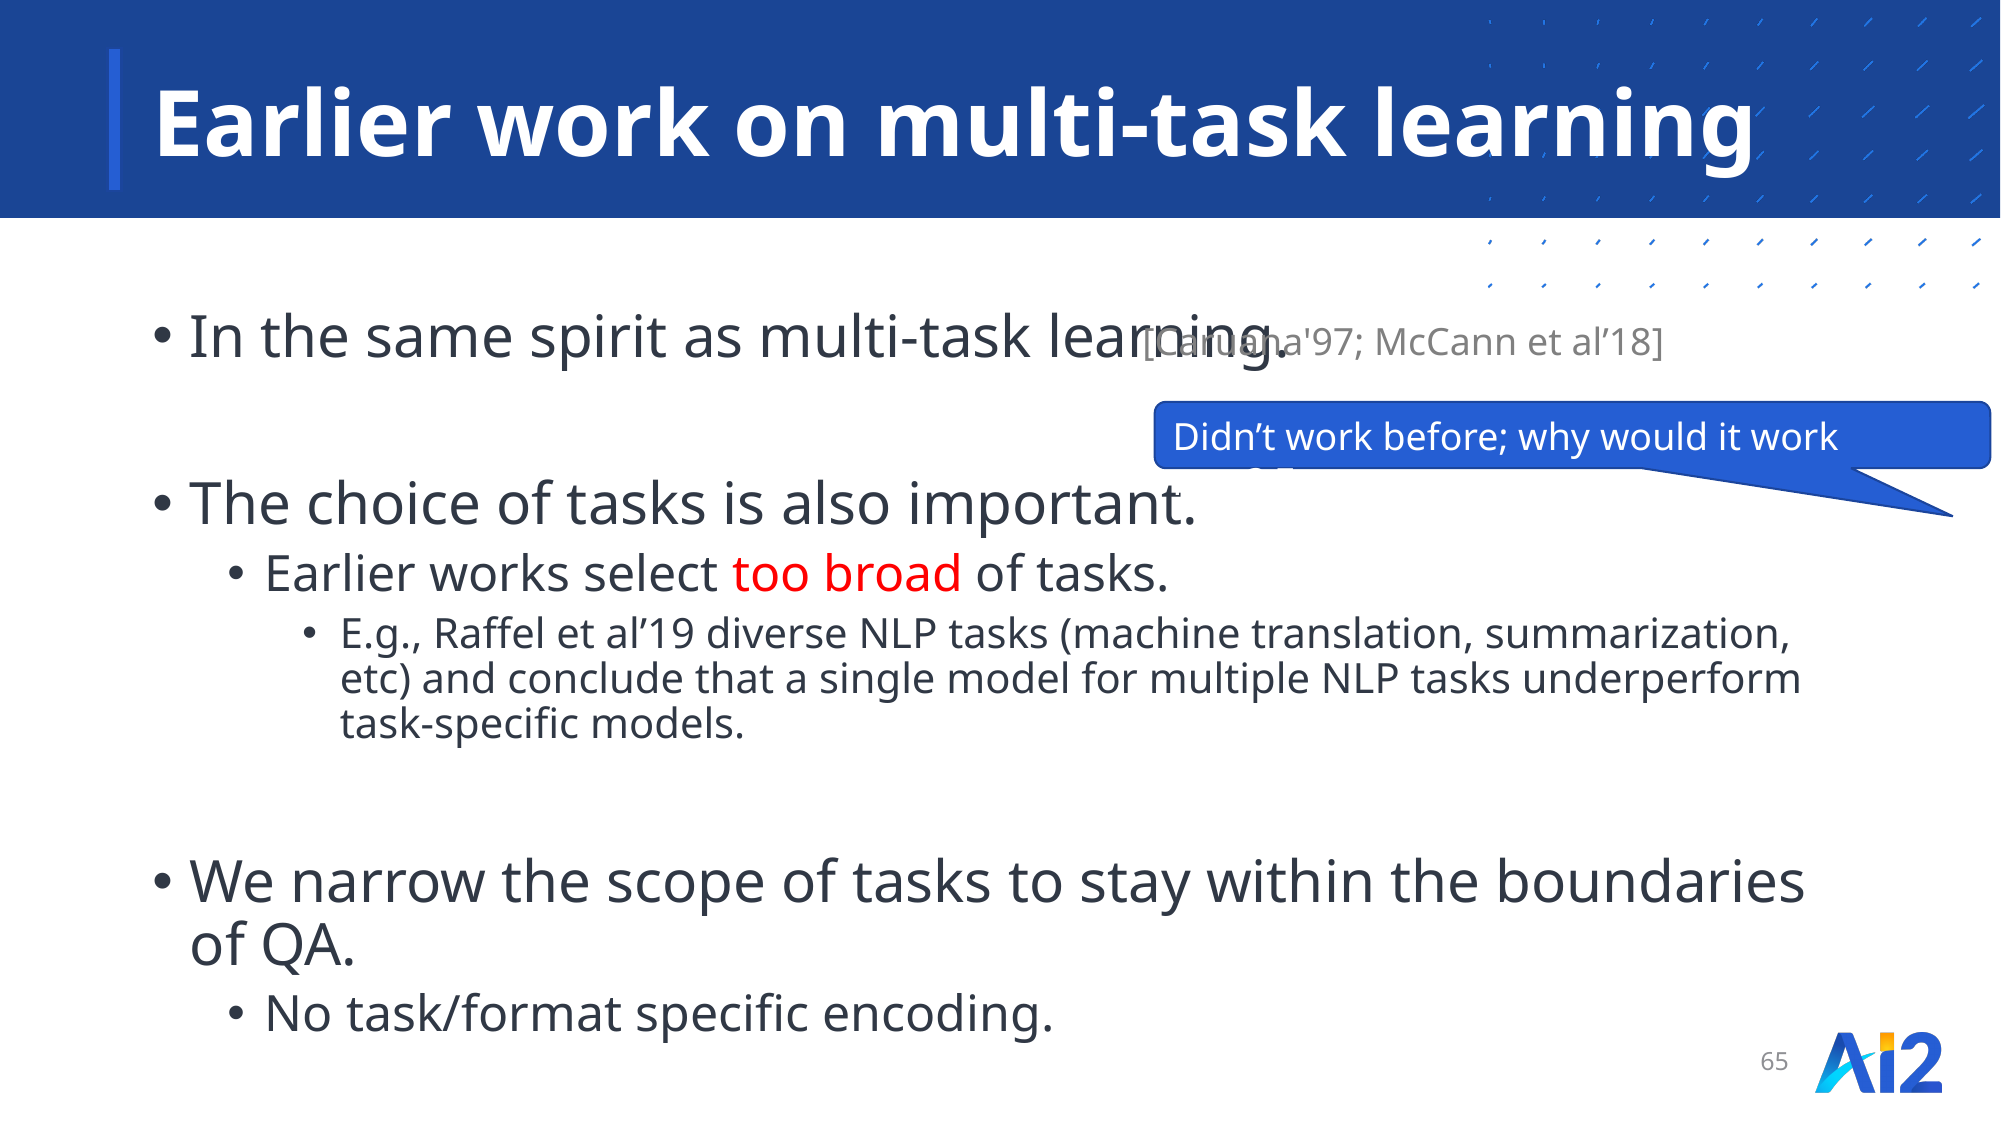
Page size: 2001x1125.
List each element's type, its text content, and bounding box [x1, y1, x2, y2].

text_box Didn’t work before; why would it work now? 🤔 [1153, 400, 1992, 518]
text_box [Caruana'97; McCann et al’18] [1127, 310, 1680, 371]
picture [1815, 1032, 1942, 1093]
title Earlier work on multi-task learning [137, 47, 1863, 206]
list In the same spirit as multi-task learning. The choice of tasks is also important. Earlier works select too broad of tasks. E.g., Raffel et al’19 diverse NLP tasks (machine translation, summarization, etc) and conclude that a single model for multiple NLP tasks underperform task-specific models. We narrow the scope of tasks to stay within the boundaries of QA. No task/format specific encoding. [137, 299, 1863, 1014]
picture [1487, 0, 2000, 289]
slide_number 65 [1716, 1032, 1804, 1093]
